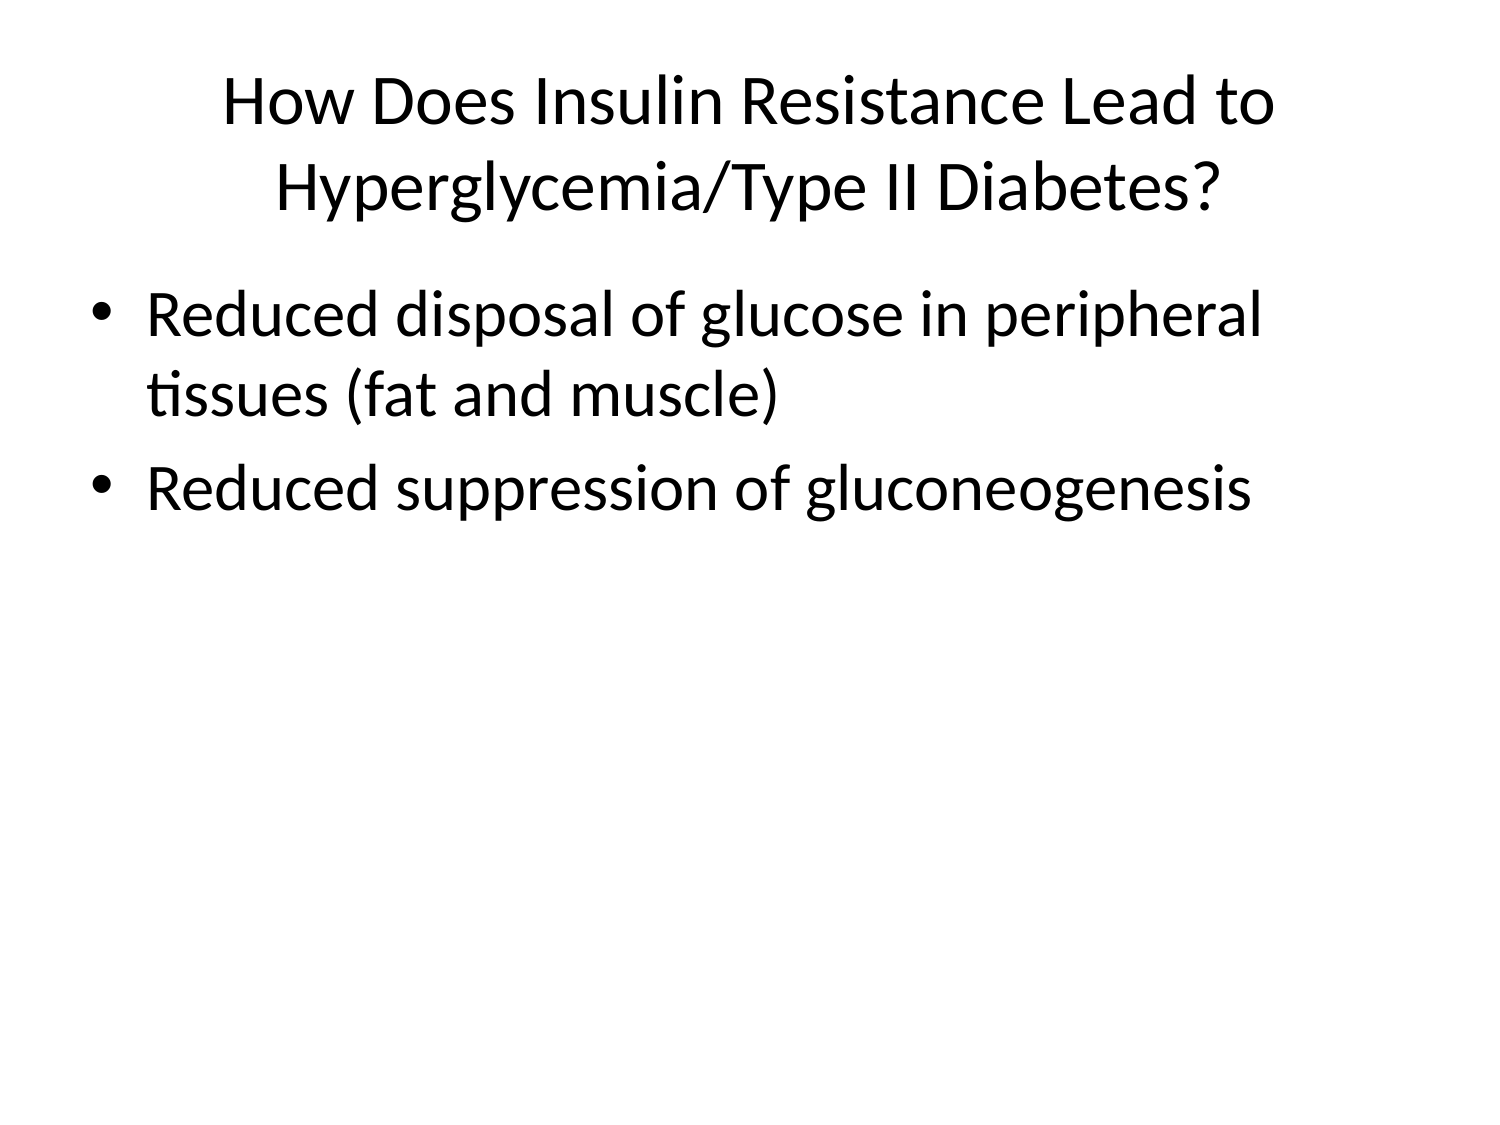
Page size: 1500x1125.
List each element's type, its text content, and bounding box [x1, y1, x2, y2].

title How Does Insulin Resistance Lead to Hyperglycemia/Type II Diabetes? [75, 45, 1425, 233]
list Reduced disposal of glucose in peripheral tissues (fat and muscle) Reduced suppression of gluconeogenesis [75, 262, 1463, 906]
